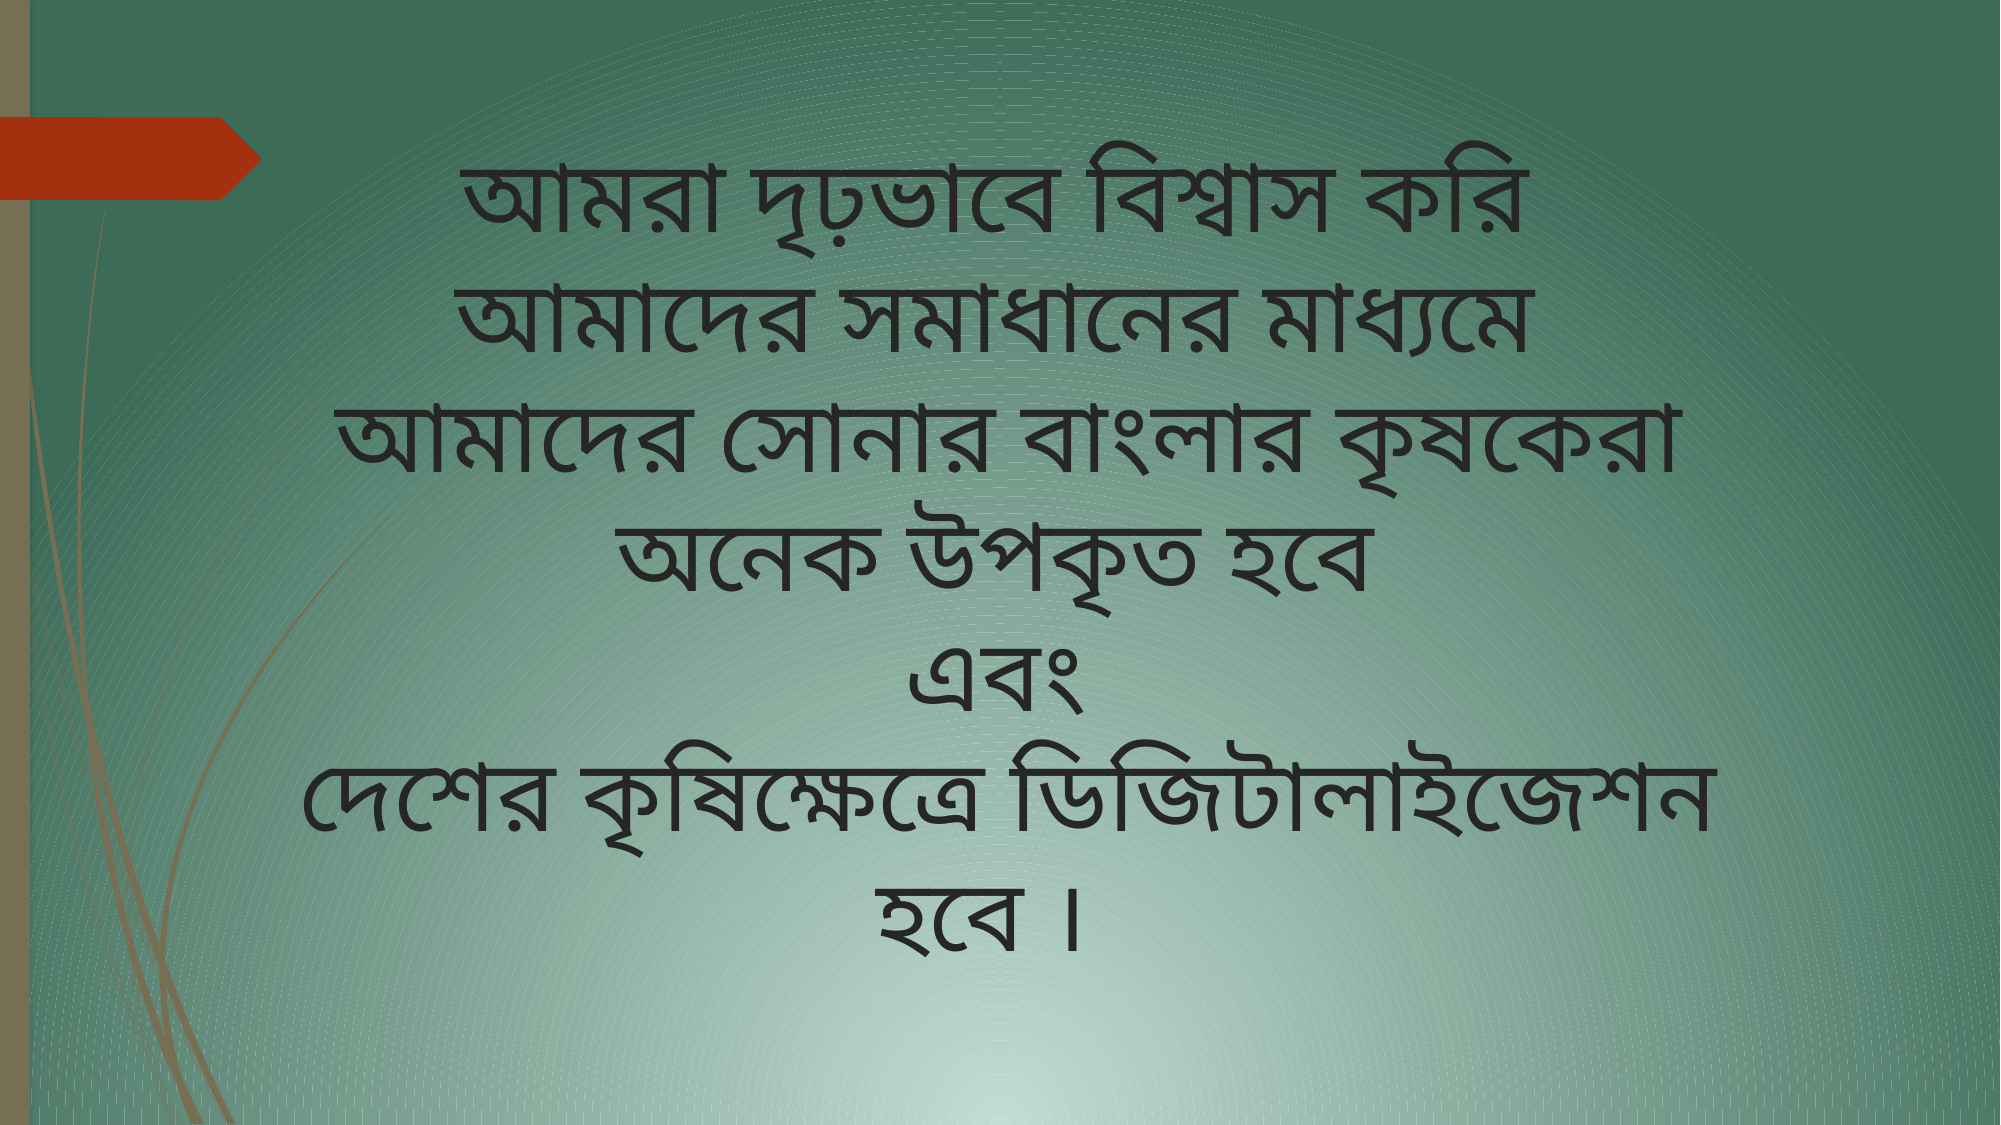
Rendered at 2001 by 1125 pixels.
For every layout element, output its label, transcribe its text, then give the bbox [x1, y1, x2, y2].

title আমরা দৃঢ়ভাবে বিশ্বাস করি আমাদের সমাধানের মাধ্যমে আমাদের সোনার বাংলার কৃষকেরা অনেক উপকৃত হবে এবং দেশের কৃষিক্ষেত্রে ডিজিটালাইজেশন হবে । [277, 124, 1740, 1059]
